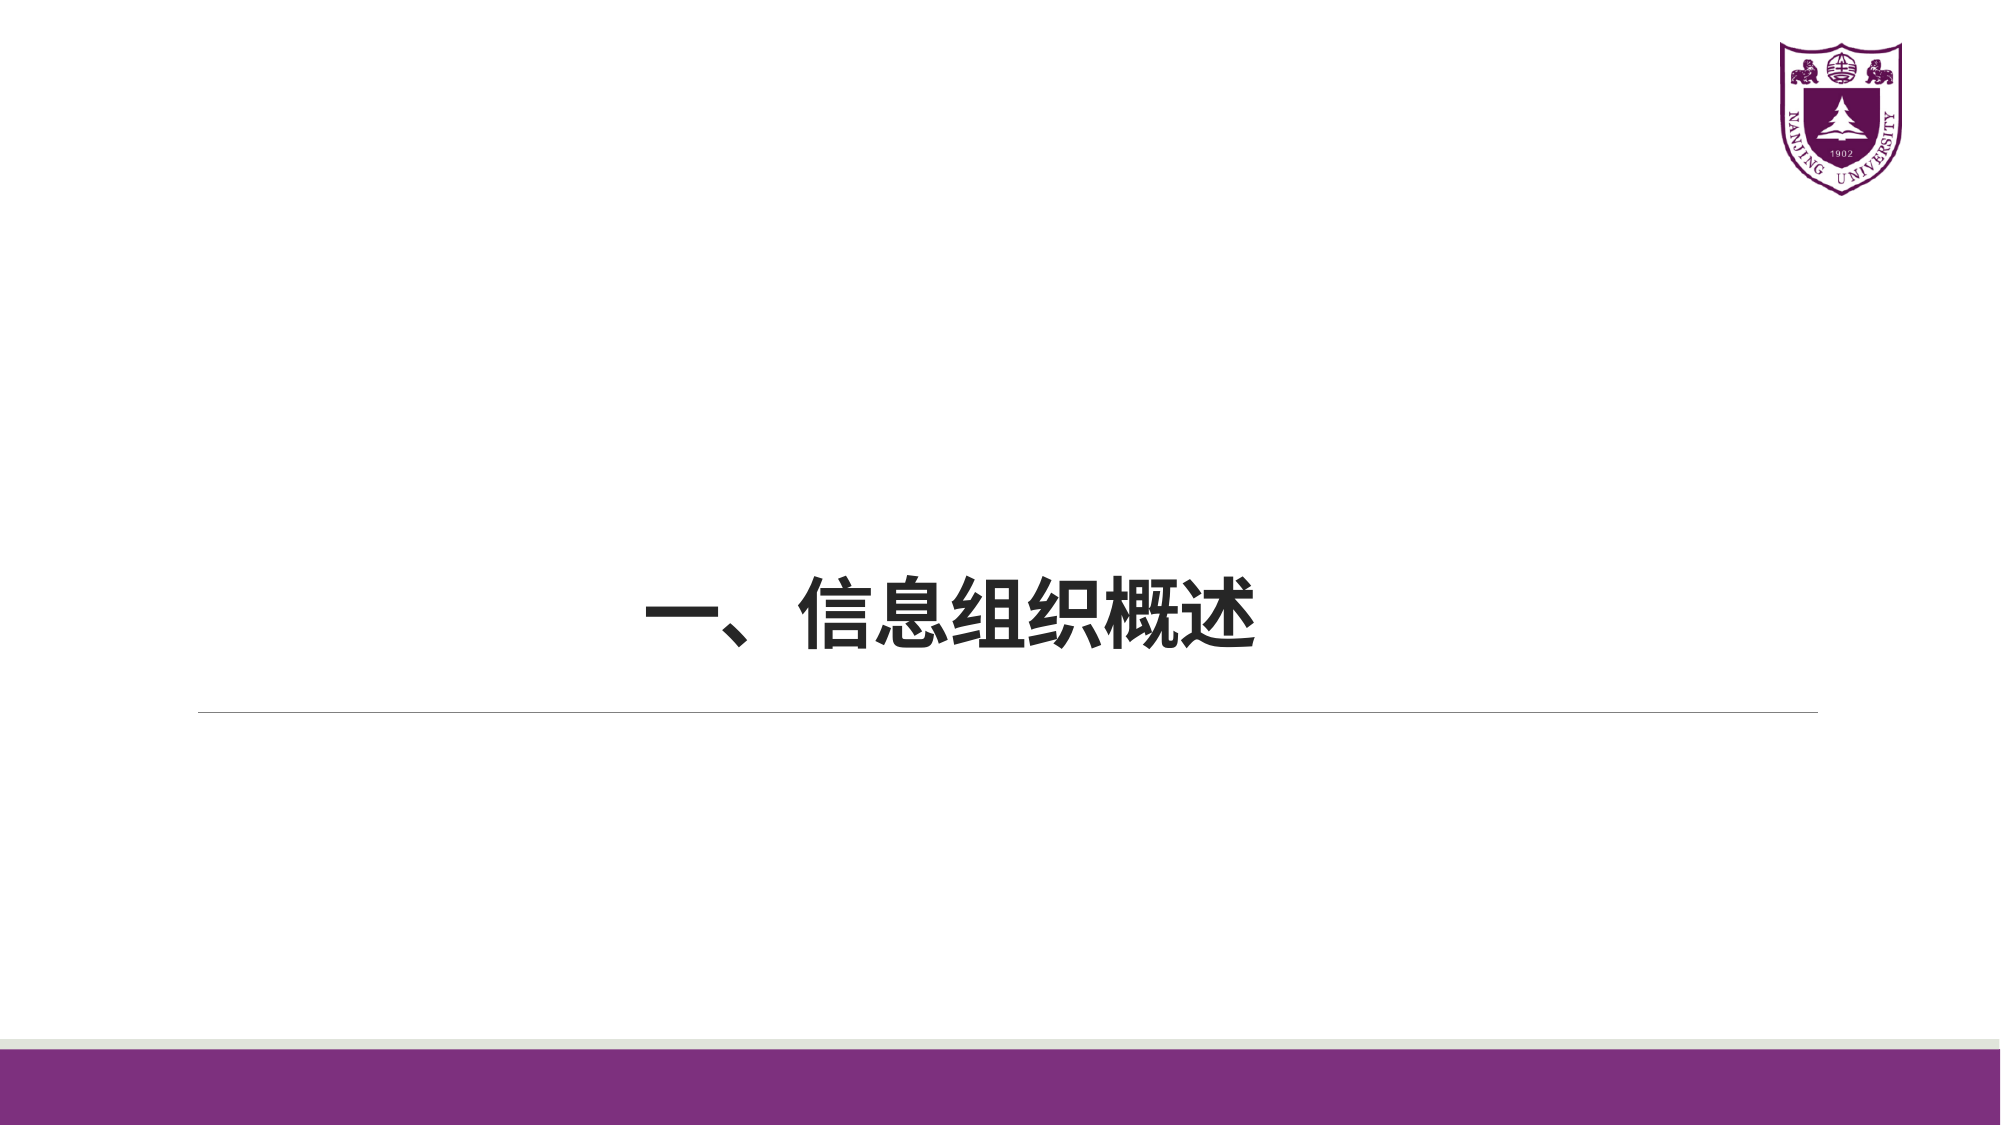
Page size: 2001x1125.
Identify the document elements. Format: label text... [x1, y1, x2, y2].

picture [1779, 42, 1902, 196]
title 一、信息组织概述 [102, 483, 1799, 673]
